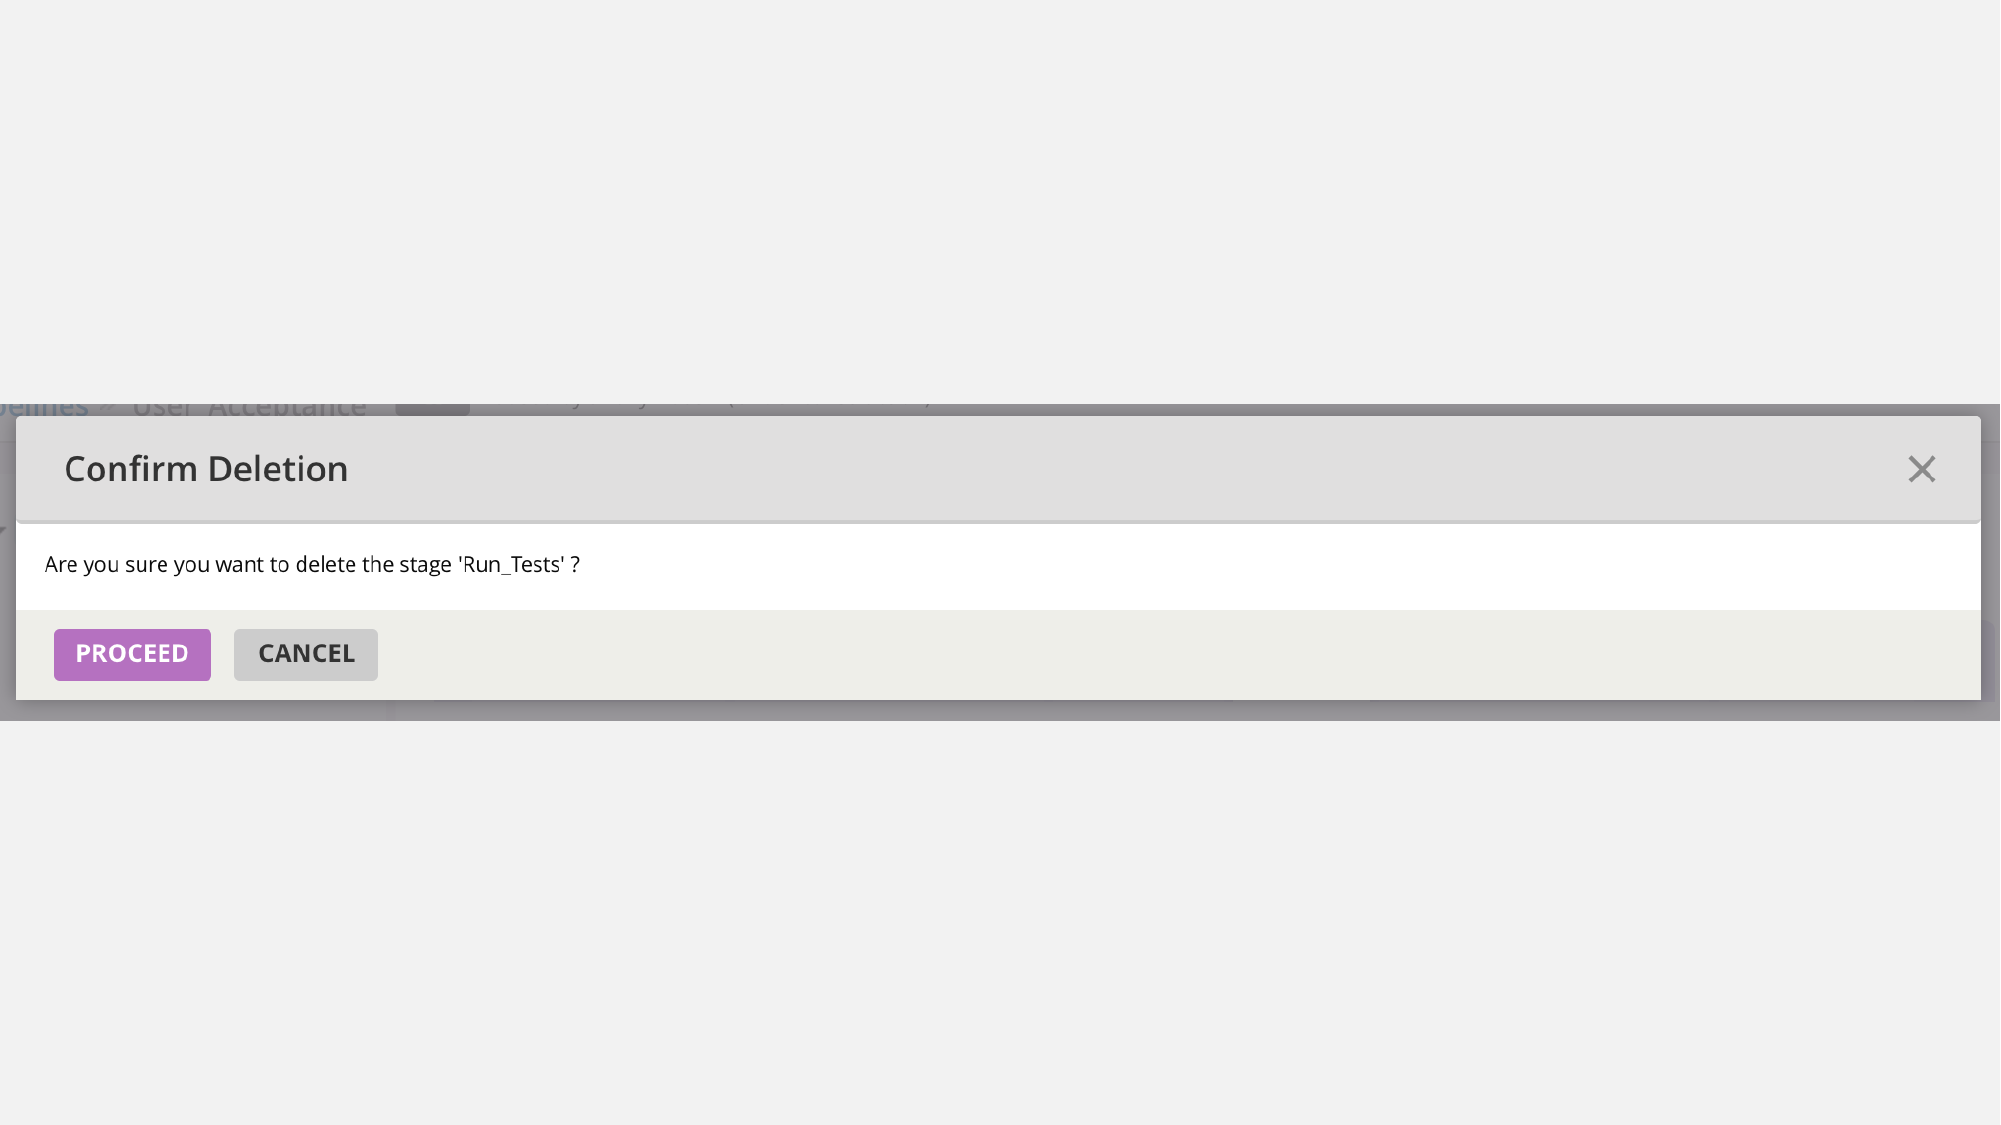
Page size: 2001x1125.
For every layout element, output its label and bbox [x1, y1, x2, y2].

picture [0, 404, 2000, 721]
